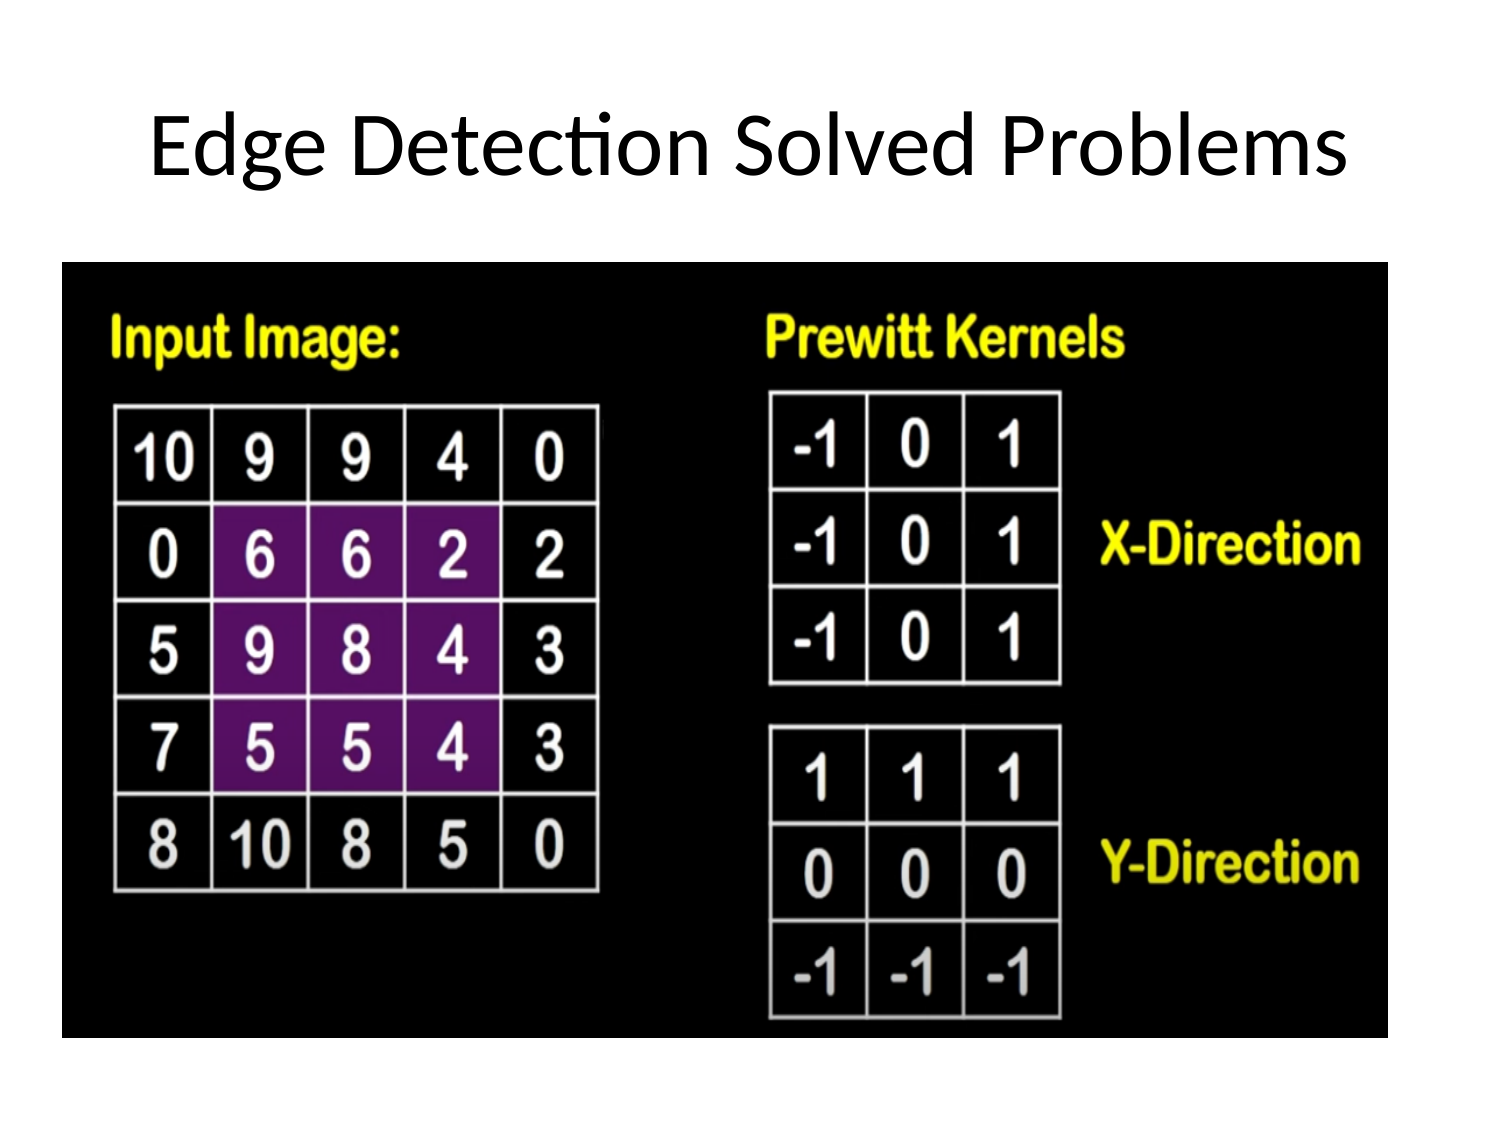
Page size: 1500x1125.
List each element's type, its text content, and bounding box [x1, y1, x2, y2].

picture [61, 262, 1388, 1038]
title Edge Detection Solved Problems [75, 45, 1425, 233]
